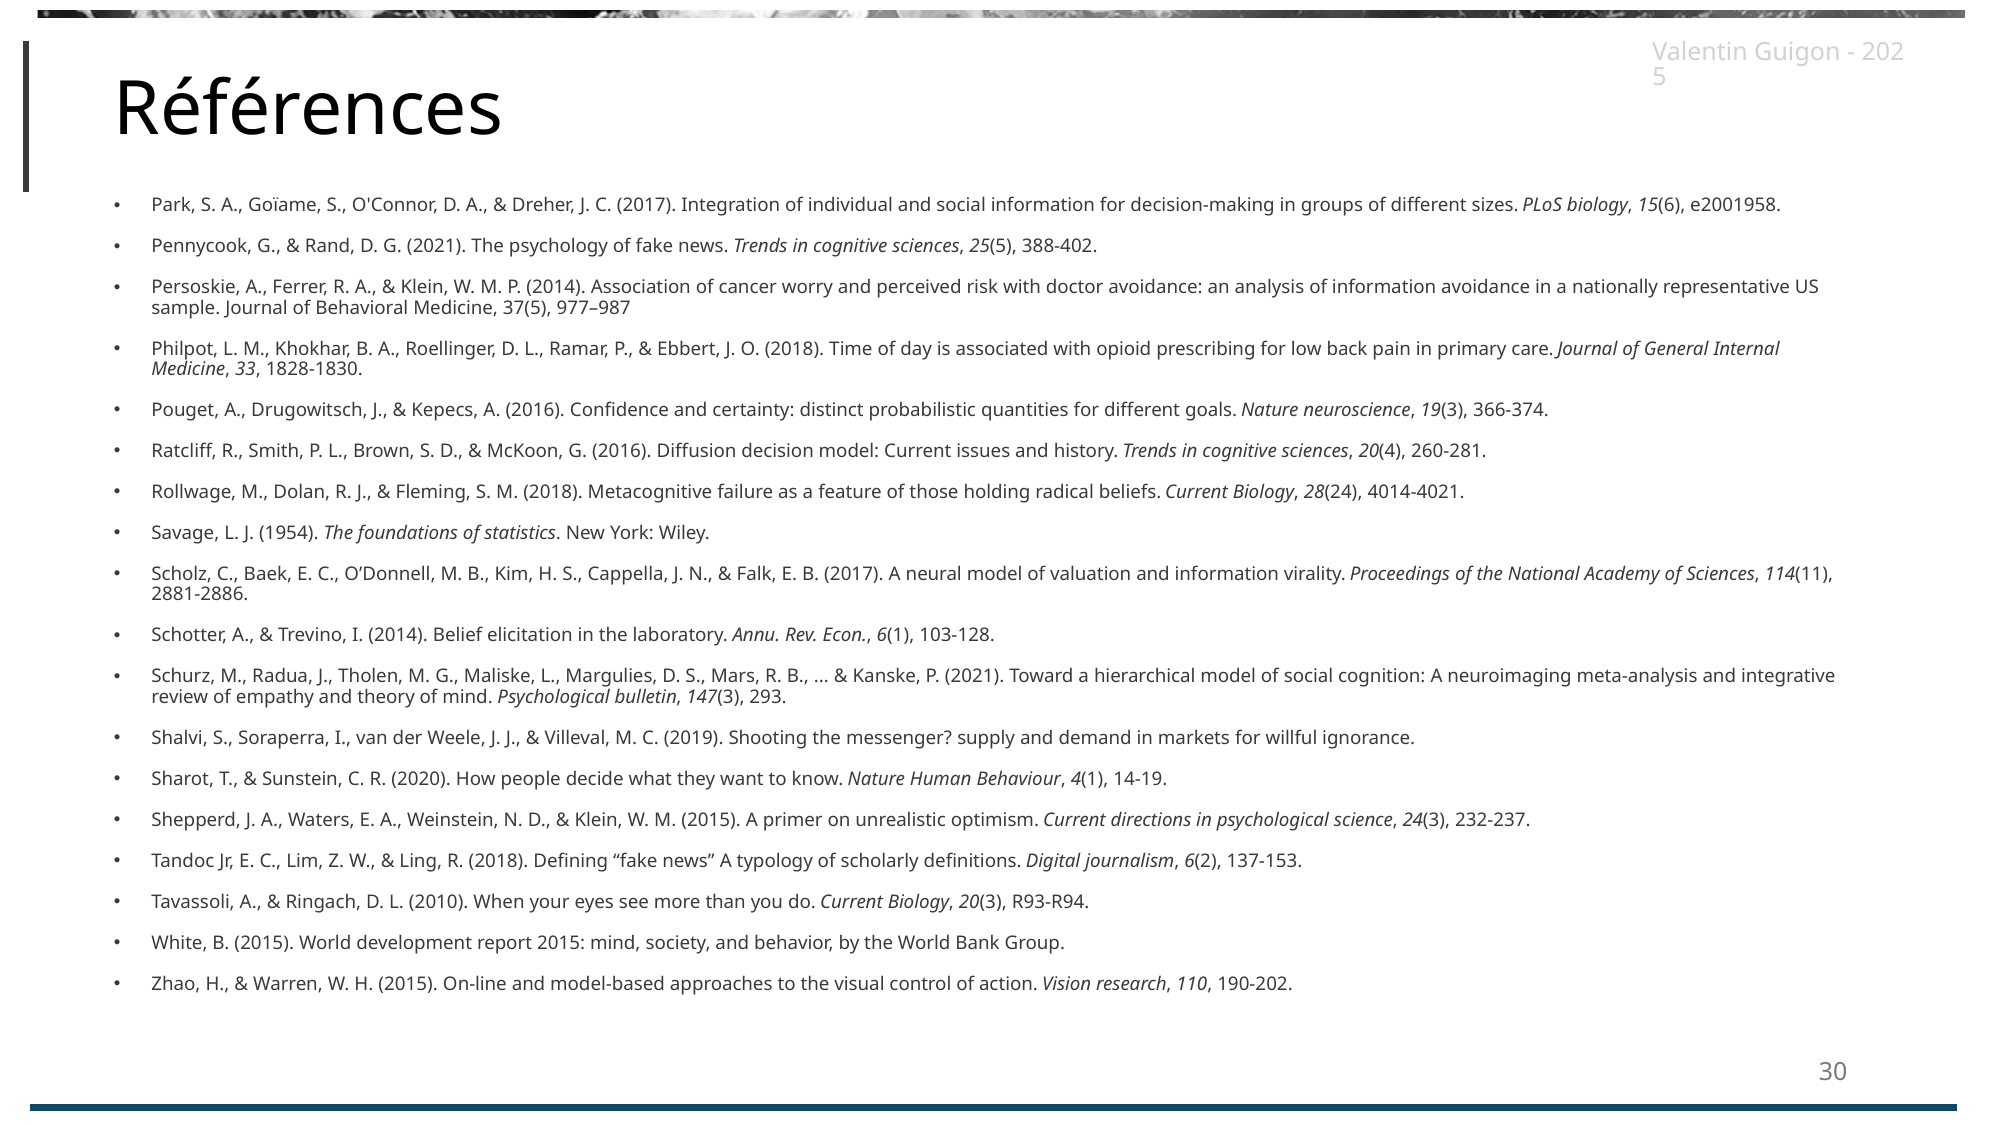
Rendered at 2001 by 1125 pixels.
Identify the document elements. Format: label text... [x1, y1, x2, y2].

slide_number 30 [1412, 1042, 1863, 1103]
picture [1449, 10, 1965, 18]
picture [37, 10, 99, 18]
title Références [99, 1, 1449, 220]
list Park, S. A., Goïame, S., O'Connor, D. A., & Dreher, J. C. (2017). Integration of individual and social information for decision-making in groups of different sizes. PLoS biology, 15(6), e2001958. Pennycook, G., & Rand, D. G. (2021). The psychology of fake news. Trends in cognitive sciences, 25(5), 388-402. Persoskie, A., Ferrer, R. A., & Klein, W. M. P. (2014). Association of cancer worry and perceived risk with doctor avoidance: an analysis of information avoidance in a nationally representative US sample. Journal of Behavioral Medicine, 37(5), 977–987 Philpot, L. M., Khokhar, B. A., Roellinger, D. L., Ramar, P., & Ebbert, J. O. (2018). Time of day is associated with opioid prescribing for low back pain in primary care. Journal of General Internal Medicine, 33, 1828-1830. Pouget, A., Drugowitsch, J., & Kepecs, A. (2016). Confidence and certainty: distinct probabilistic quantities for different goals. Nature neuroscience, 19(3), 366-374. Ratcliff, R., Smith, P. L., Brown, S. D., & McKoon, G. (2016). Diffusion decision model: Current issues and history. Trends in cognitive sciences, 20(4), 260-281. Rollwage, M., Dolan, R. J., & Fleming, S. M. (2018). Metacognitive failure as a feature of those holding radical beliefs. Current Biology, 28(24), 4014-4021. Savage, L. J. (1954). The foundations of statistics. New York: Wiley. Scholz, C., Baek, E. C., O’Donnell, M. B., Kim, H. S., Cappella, J. N., & Falk, E. B. (2017). A neural model of valuation and information virality. Proceedings of the National Academy of Sciences, 114(11), 2881-2886. Schotter, A., & Trevino, I. (2014). Belief elicitation in the laboratory. Annu. Rev. Econ., 6(1), 103-128. Schurz, M., Radua, J., Tholen, M. G., Maliske, L., Margulies, D. S., Mars, R. B., ... & Kanske, P. (2021). Toward a hierarchical model of social cognition: A neuroimaging meta-analysis and integrative review of empathy and theory of mind. Psychological bulletin, 147(3), 293. Shalvi, S., Soraperra, I., van der Weele, J. J., & Villeval, M. C. (2019). Shooting the messenger? supply and demand in markets for willful ignorance. Sharot, T., & Sunstein, C. R. (2020). How people decide what they want to know. Nature Human Behaviour, 4(1), 14-19. Shepperd, J. A., Waters, E. A., Weinstein, N. D., & Klein, W. M. (2015). A primer on unrealistic optimism. Current directions in psychological science, 24(3), 232-237. Tandoc Jr, E. C., Lim, Z. W., & Ling, R. (2018). Defining “fake news” A typology of scholarly definitions. Digital journalism, 6(2), 137-153. Tavassoli, A., & Ringach, D. L. (2010). When your eyes see more than you do. Current Biology, 20(3), R93-R94. White, B. (2015). World development report 2015: mind, society, and behavior, by the World Bank Group. Zhao, H., & Warren, W. H. (2015). On-line and model-based approaches to the visual control of action. Vision research, 110, 190-202. [99, 147, 1863, 1043]
footer Valentin Guigon - 2025 [1637, 22, 1921, 83]
